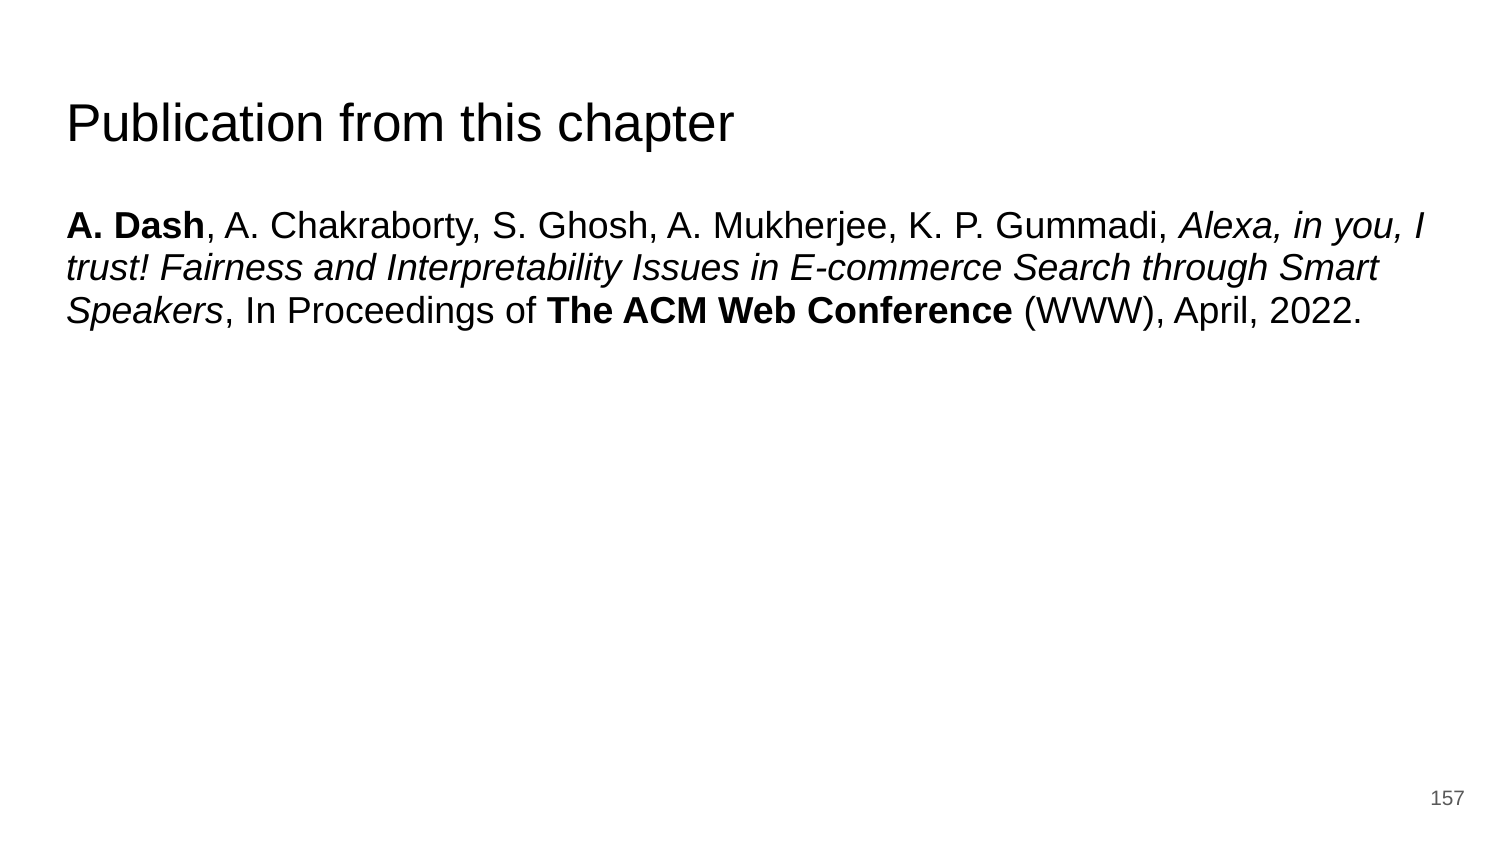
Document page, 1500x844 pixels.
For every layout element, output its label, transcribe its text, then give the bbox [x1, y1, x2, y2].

title Publication from this chapter [51, 72, 1449, 167]
list A. Dash, A. Chakraborty, S. Ghosh, A. Mukherjee, K. P. Gummadi, Alexa, in you, I trust! Fairness and Interpretability Issues in E-commerce Search through Smart Speakers, In Proceedings of The ACM Web Conference (WWW), April, 2022. [51, 189, 1449, 750]
slide_number ‹#› [1389, 764, 1480, 830]
